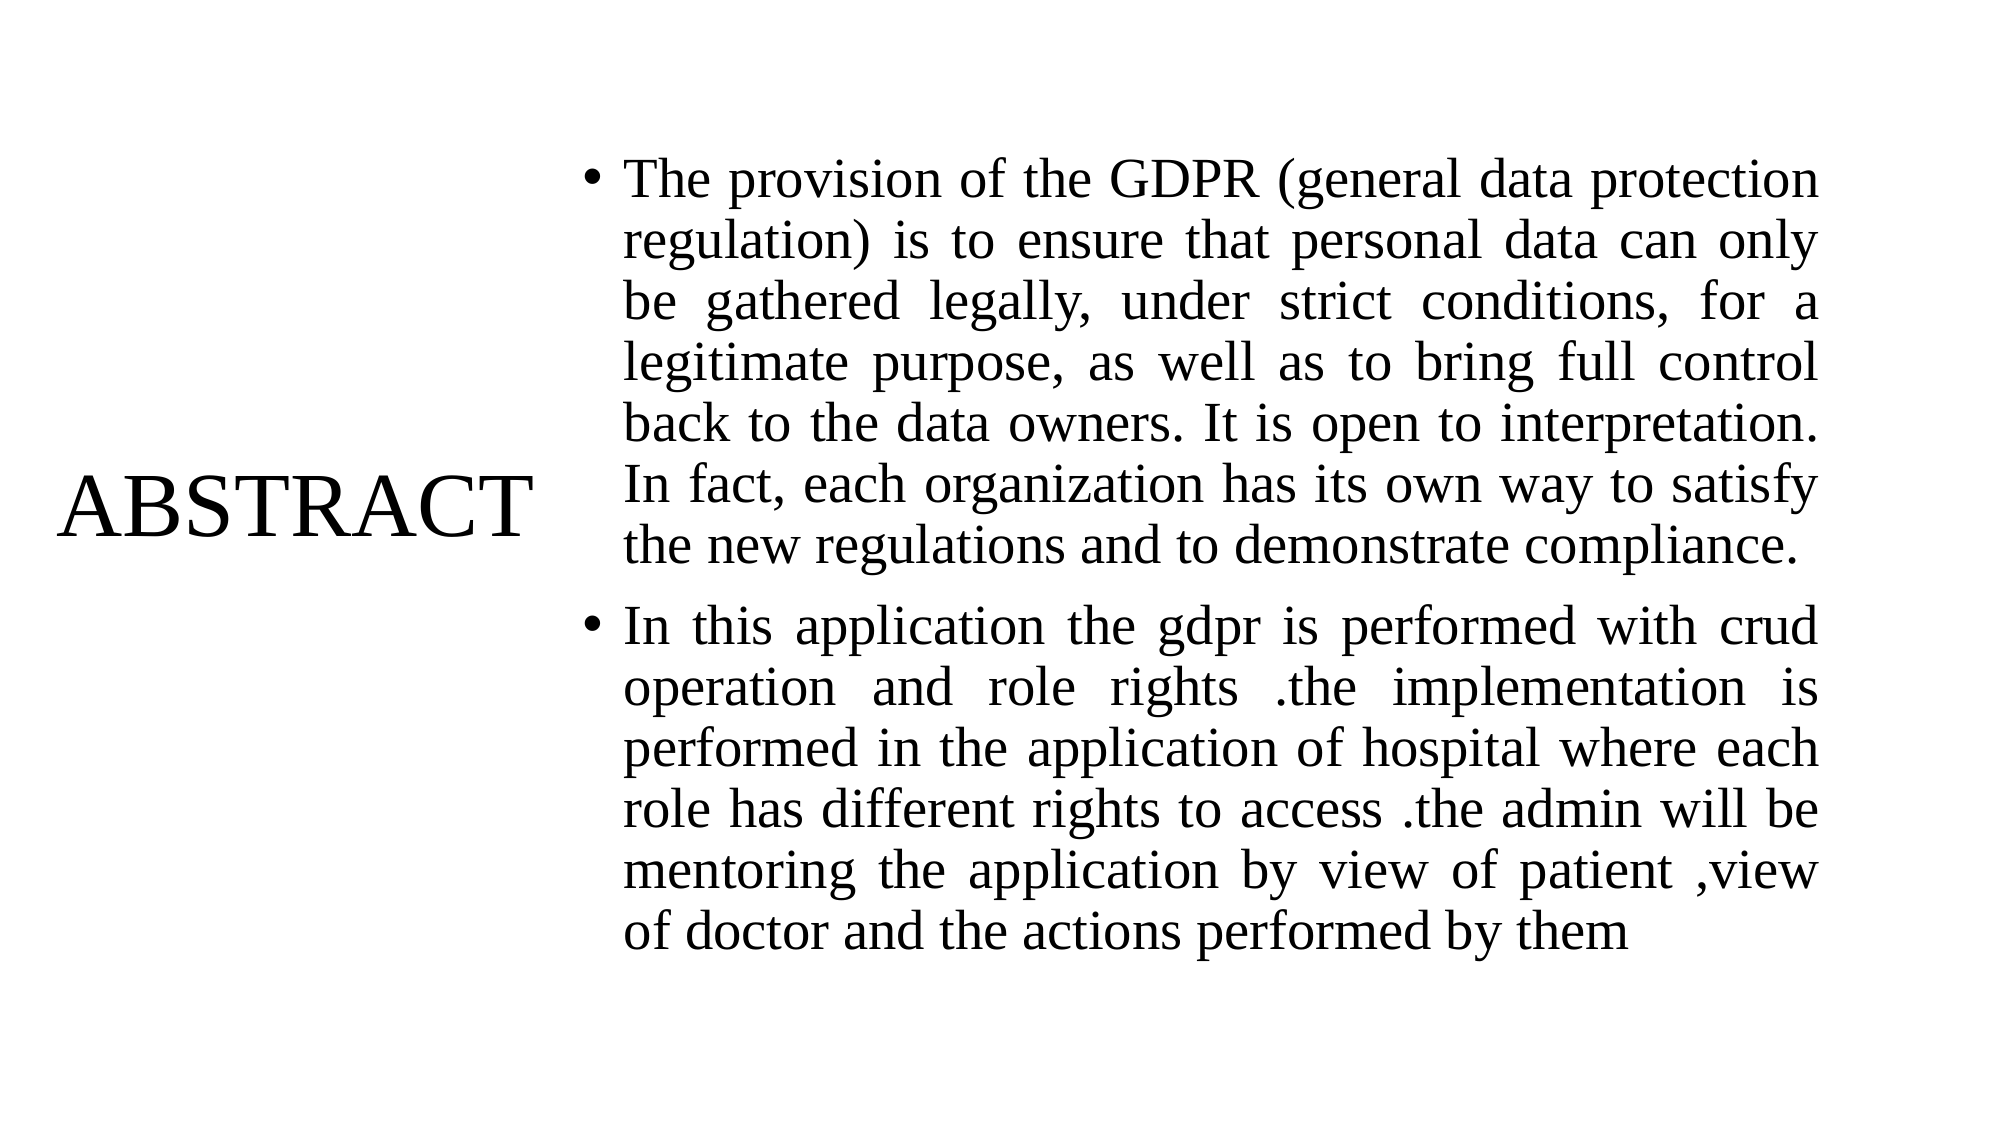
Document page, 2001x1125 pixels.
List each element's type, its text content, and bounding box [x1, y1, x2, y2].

text_box The provision of the GDPR (general data protection regulation) is to ensure that personal data can only be gathered legally, under strict conditions, for a legitimate purpose, as well as to bring full control back to the data owners. It is open to interpretation. In fact, each organization has its own way to satisfy the new regulations and to demonstrate compliance. In this application the gdpr is performed with crud operation and role rights .the implementation is performed in the application of hospital where each role has different rights to access .the admin will be mentoring the application by view of patient ,view of doctor and the actions performed by them [567, 141, 1835, 982]
text_box ABSTRACT [41, 184, 558, 939]
